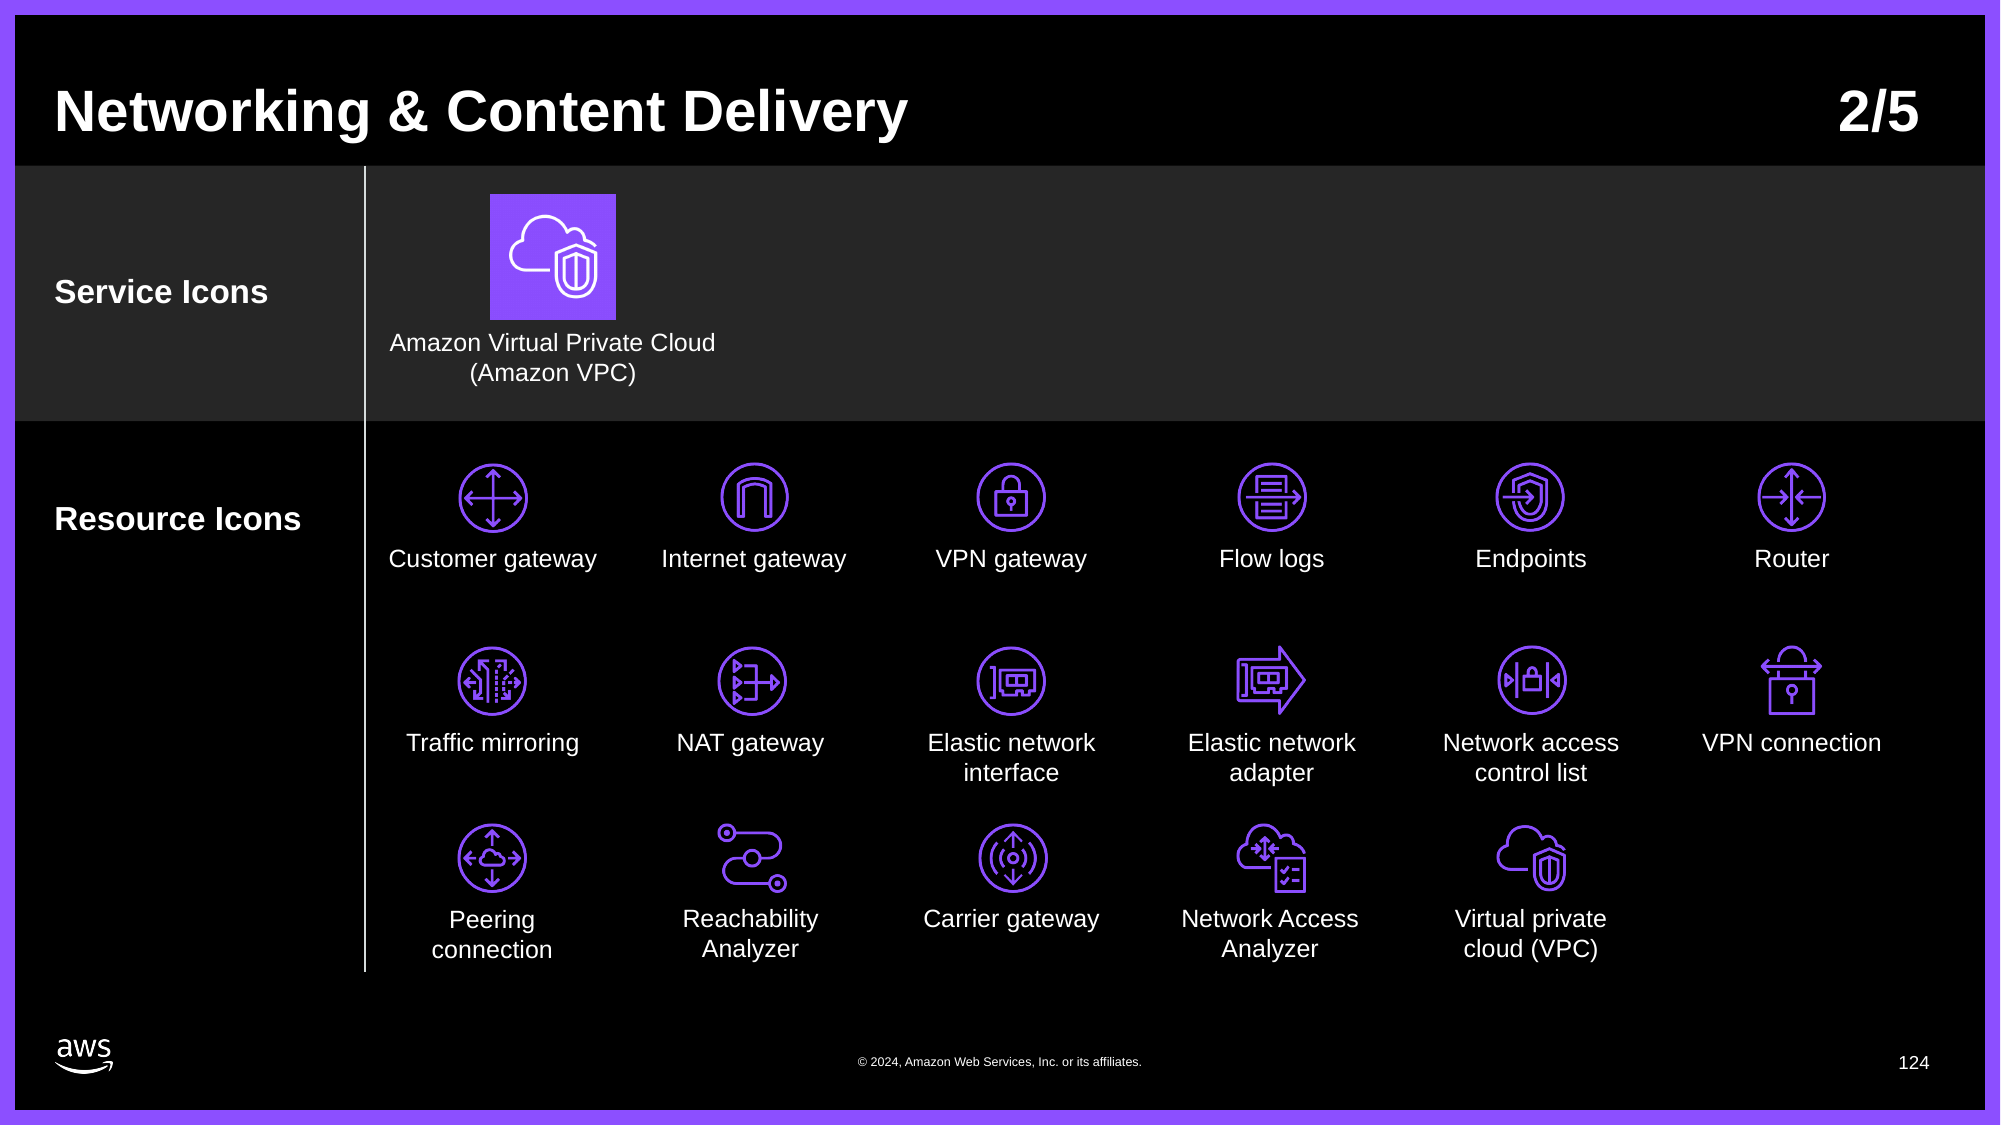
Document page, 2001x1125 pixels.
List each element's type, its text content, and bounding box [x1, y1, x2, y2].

slide_number 124 [1494, 1031, 1945, 1092]
text_box VPN connection [1668, 718, 1916, 764]
text_box Flow logs [1154, 535, 1390, 580]
picture [454, 820, 530, 896]
picture [714, 643, 790, 719]
text_box VPN gateway [901, 535, 1122, 580]
picture [454, 643, 530, 719]
picture [714, 820, 790, 896]
text_box Amazon Virtual Private Cloud (Amazon VPC) [369, 319, 737, 394]
text_box Reachability Analyzer [640, 895, 861, 971]
picture [973, 459, 1049, 535]
text_box Endpoints [1396, 535, 1657, 580]
text_box Traffic mirroring [368, 718, 617, 764]
picture [1233, 459, 1310, 535]
picture [1233, 642, 1309, 718]
picture [716, 459, 792, 535]
text_box Elastic network adapter [1154, 718, 1390, 794]
picture [1494, 642, 1570, 718]
picture [1493, 820, 1569, 896]
picture [1492, 459, 1568, 535]
picture [975, 820, 1051, 896]
text_box Customer gateway [368, 535, 617, 580]
text_box Network access control list [1396, 718, 1667, 794]
text_box Network Access Analyzer [1160, 895, 1381, 971]
picture [55, 1039, 113, 1074]
picture [1753, 459, 1829, 535]
text_box Internet gateway [639, 535, 870, 580]
text_box Elastic network interface [901, 718, 1122, 794]
title Networking & Content Delivery 2/5 [39, 59, 1945, 166]
picture [1233, 820, 1309, 896]
picture [455, 460, 531, 536]
text_box NAT gateway [649, 718, 852, 764]
picture [1753, 642, 1829, 718]
picture [973, 643, 1049, 719]
text_box Carrier gateway [901, 895, 1122, 941]
footer © 2024, Amazon Web Services, Inc. or its affiliates. [662, 1031, 1338, 1092]
text_box Virtual private cloud (VPC) [1421, 895, 1642, 971]
picture [490, 194, 616, 320]
text_box Router [1657, 535, 1927, 580]
text_box Peering connection [391, 896, 594, 971]
